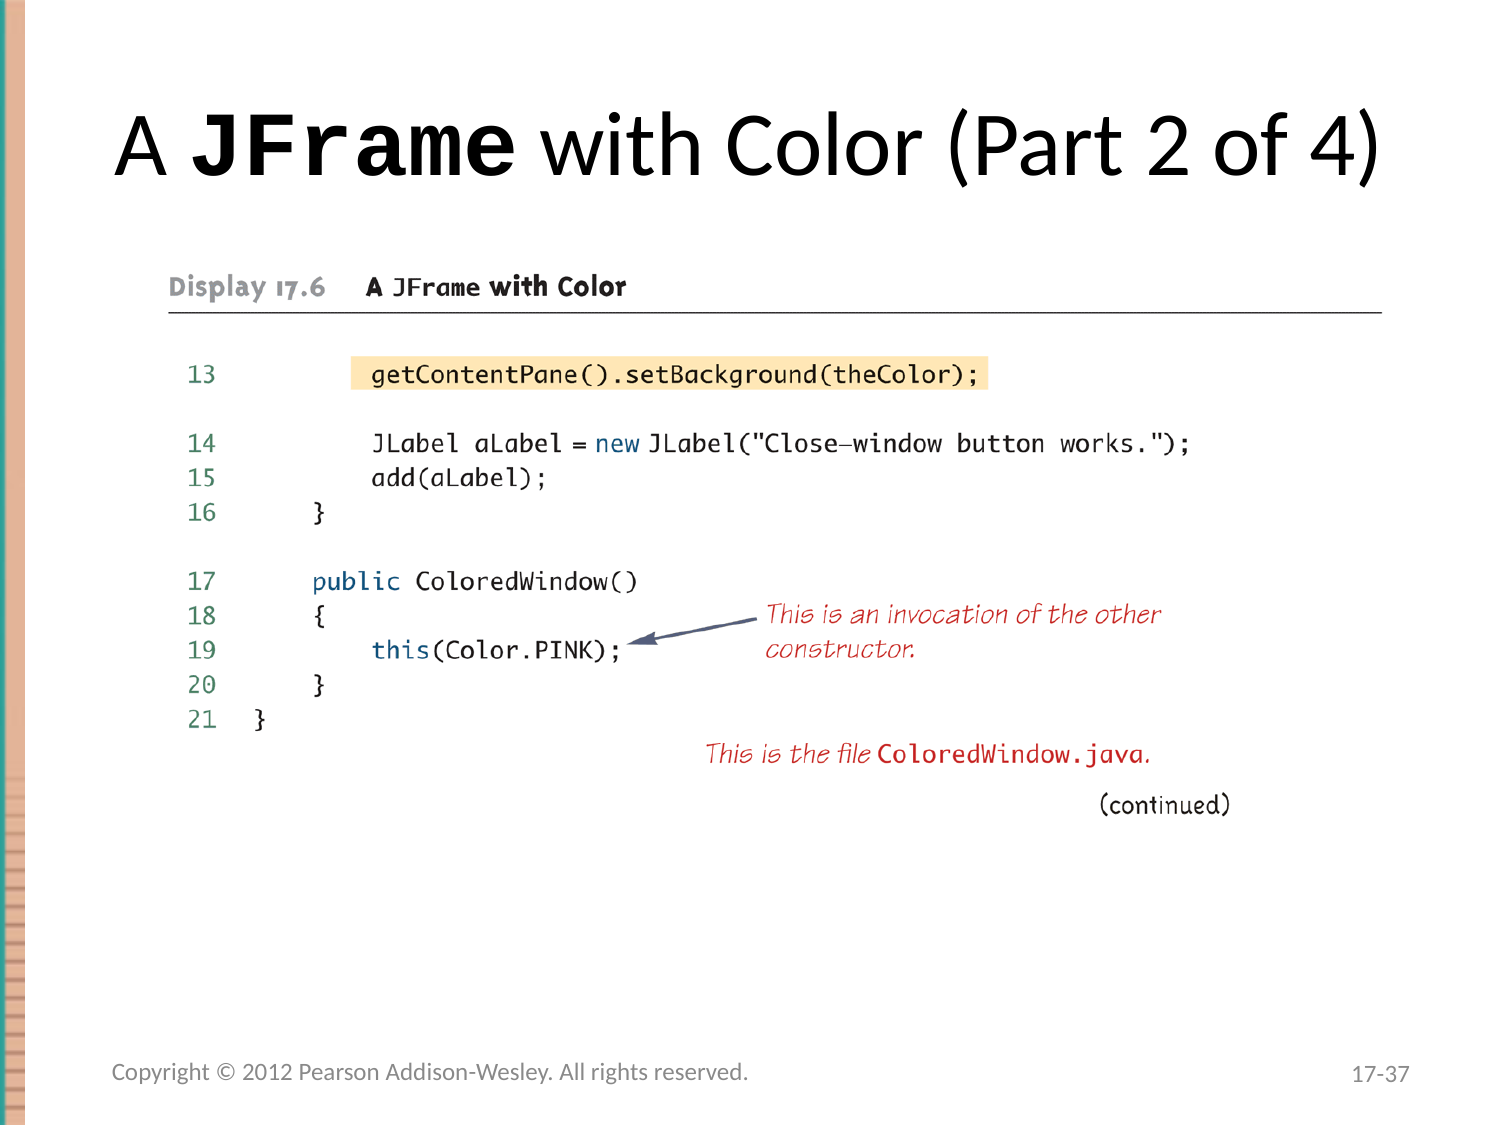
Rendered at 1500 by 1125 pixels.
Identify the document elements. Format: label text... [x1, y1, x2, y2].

picture [137, 260, 1413, 830]
title A JFrame with Color (Part 2 of 4) [74, 44, 1426, 233]
slide_number 17-37 [1074, 1042, 1425, 1103]
picture [0, 0, 25, 1125]
footer Copyright © 2012 Pearson Addison-Wesley. All rights reserved. [75, 1040, 788, 1100]
